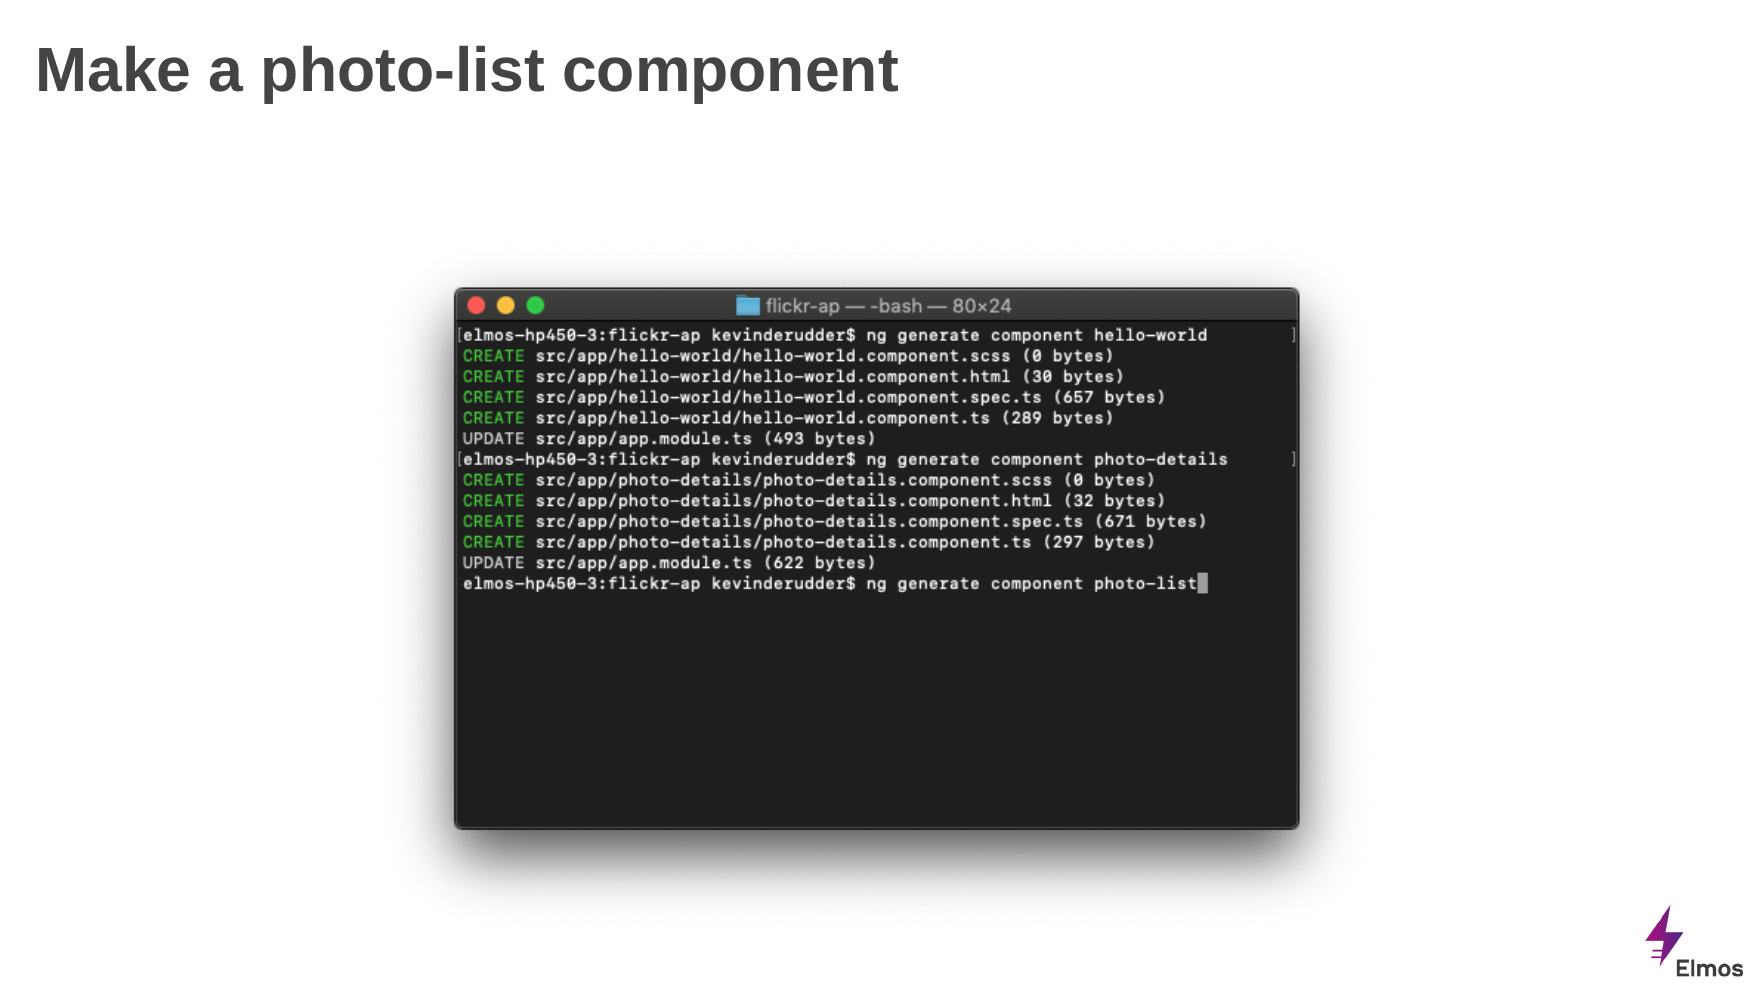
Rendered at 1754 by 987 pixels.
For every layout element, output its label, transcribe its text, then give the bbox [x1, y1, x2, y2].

title Make a photo-list component [35, 29, 1721, 133]
picture [1645, 905, 1743, 977]
picture [372, 233, 1381, 939]
